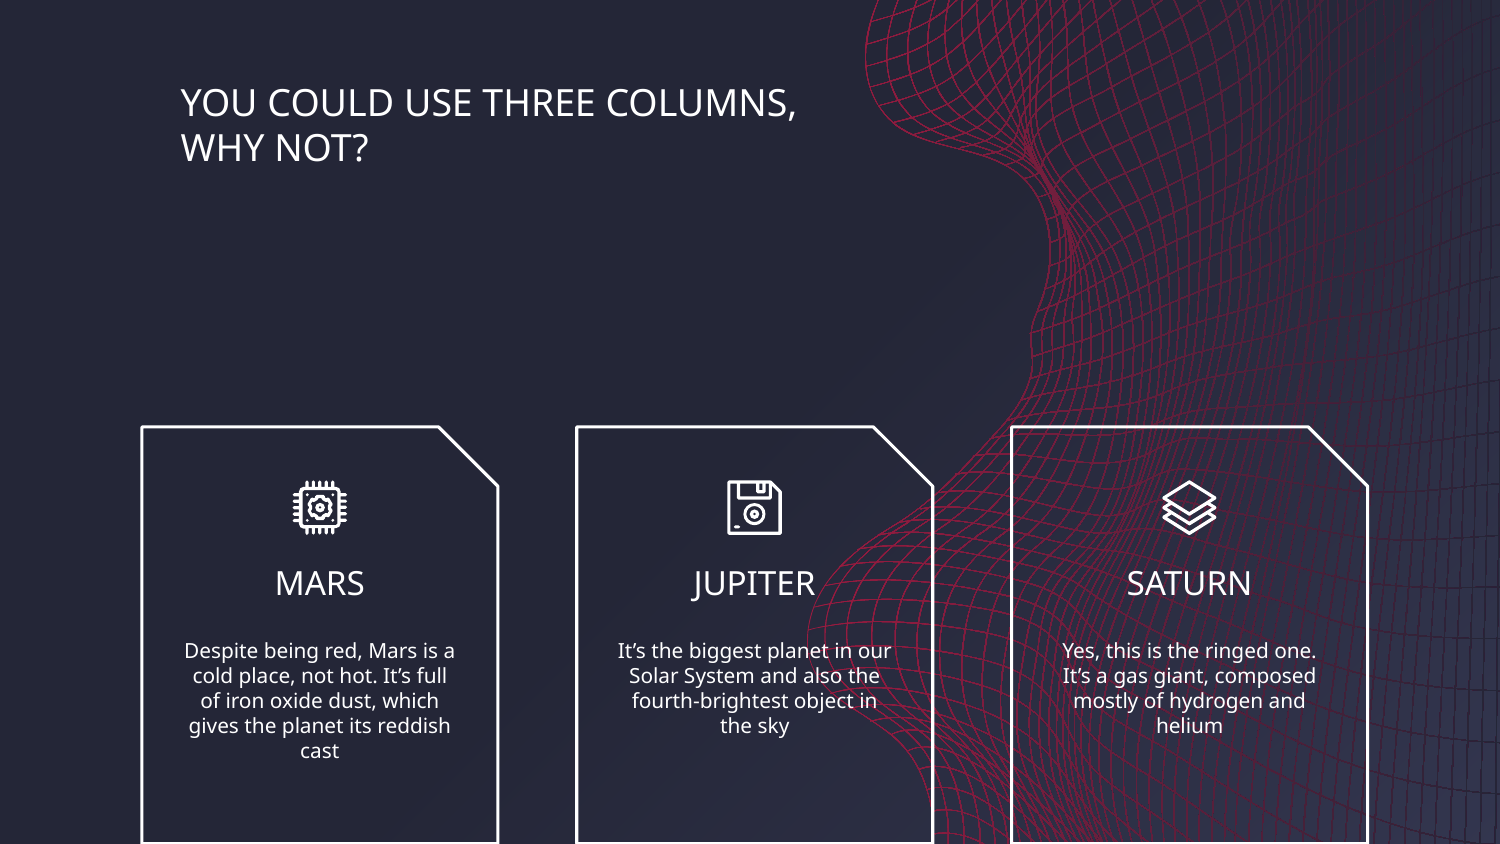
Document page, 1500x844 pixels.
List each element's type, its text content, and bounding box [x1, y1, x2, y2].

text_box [292, 479, 1217, 536]
subtitle It’s the biggest planet in our Solar System and also the fourth-brightest object in the sky [600, 622, 909, 806]
title SATURN [1035, 511, 1344, 617]
subtitle Despite being red, Mars is a cold place, not hot. It’s full of iron oxide dust, which gives the planet its reddish cast [165, 622, 475, 806]
subtitle Yes, this is the ringed one. It’s a gas giant, composed mostly of hydrogen and helium [1035, 622, 1344, 806]
title JUPITER [600, 545, 909, 617]
title YOU COULD USE THREE COLUMNS, WHY NOT? [165, 46, 882, 202]
title MARS [165, 511, 475, 617]
